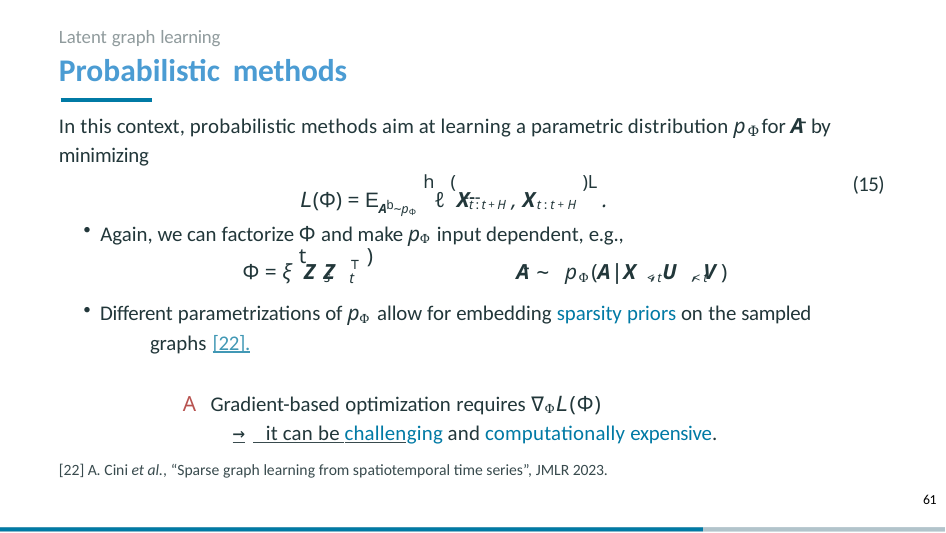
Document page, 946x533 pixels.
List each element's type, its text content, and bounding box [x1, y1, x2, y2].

slide_number 61 [921, 489, 946, 527]
text_box Different parametrizations of pΦ allow for embedding sparsity priors on the sampled graphs [22]. A Gradient-based optimization requires ∇ΦL(Φ) → it can be challenging and computationally expensive. [22] A. Cini et al., “Sparse graph learning from spatiotemporal time series”, JMLR 2023. [50, 293, 835, 479]
text_box Φ = ξ Z Z [240, 257, 343, 285]
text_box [0, 527, 946, 532]
text_box Latent graph learning [56, 23, 229, 47]
text_box (15) [850, 168, 888, 196]
text_box A ∼ p (A|X , U , V ) [514, 257, 746, 285]
text_box L(Φ) = EAb∼pΦ hℓ (X----t:t+H , Xt:t+H )L . [294, 168, 651, 217]
text_box Again, we can factorize Φ and make pΦ input dependent, e.g., [77, 217, 636, 247]
text_box t ) [296, 240, 377, 268]
title Probabilistic methods [56, 47, 365, 107]
text_box ⊤ t Φ <t <t [343, 254, 713, 288]
text_box In this context, probabilistic methods aim at learning a parametric distribution p for A by minimizing [56, 107, 839, 167]
